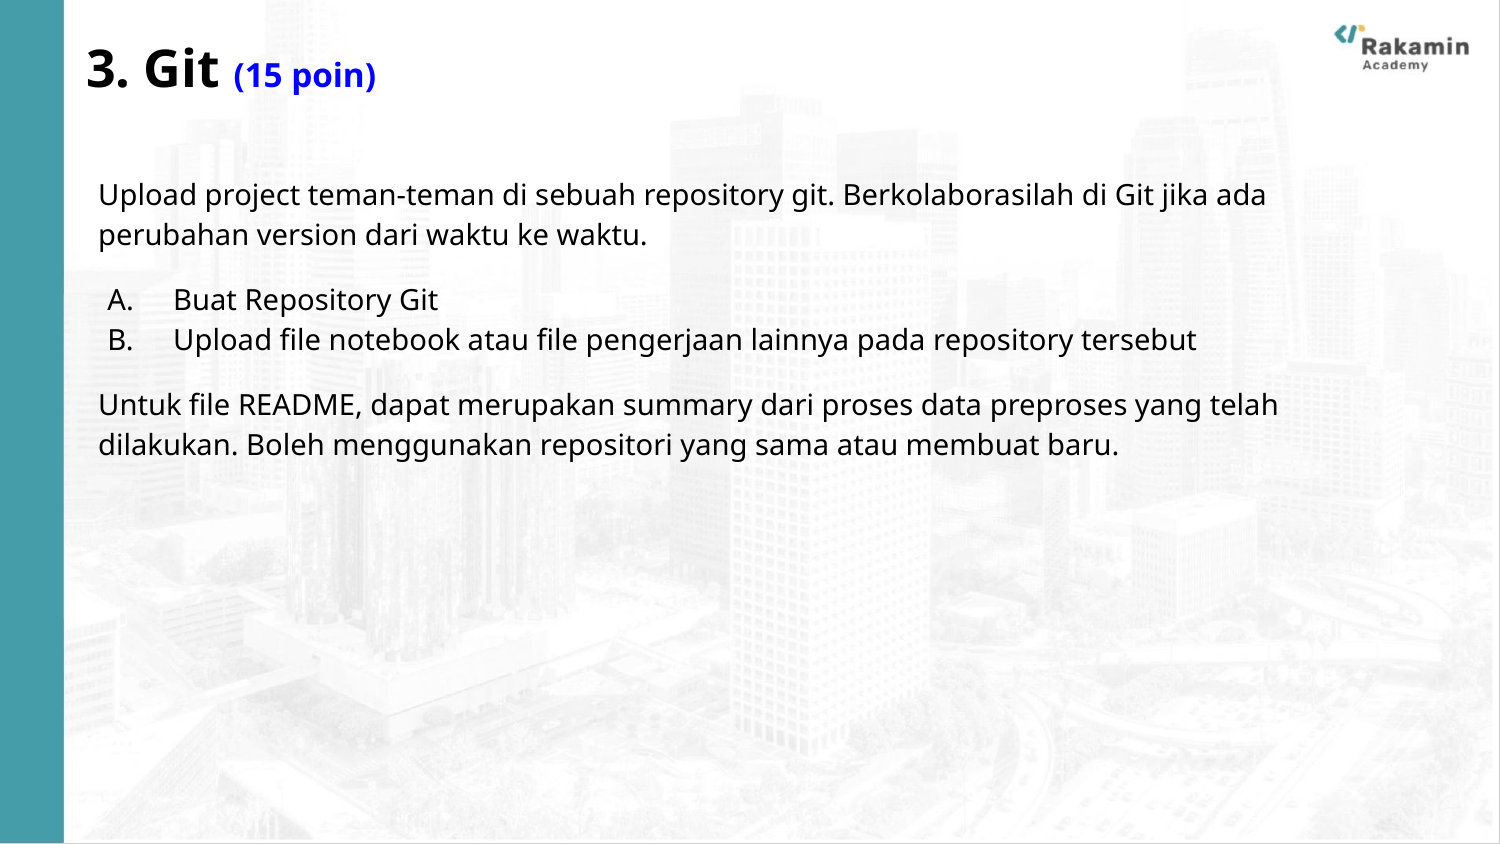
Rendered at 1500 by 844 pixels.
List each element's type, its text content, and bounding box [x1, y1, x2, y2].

picture [0, 0, 1500, 844]
title 3. Git (15 poin) [84, 32, 507, 177]
text_box Upload project teman-teman di sebuah repository git. Berkolaborasilah di Git jika ada perubahan version dari waktu ke waktu. Buat Repository Git Upload ﬁle notebook atau ﬁle pengerjaan lainnya pada repository tersebut Untuk ﬁle README, dapat merupakan summary dari proses data preproses yang telah dilakukan. Boleh menggunakan repositori yang sama atau membuat baru. [96, 169, 1365, 462]
